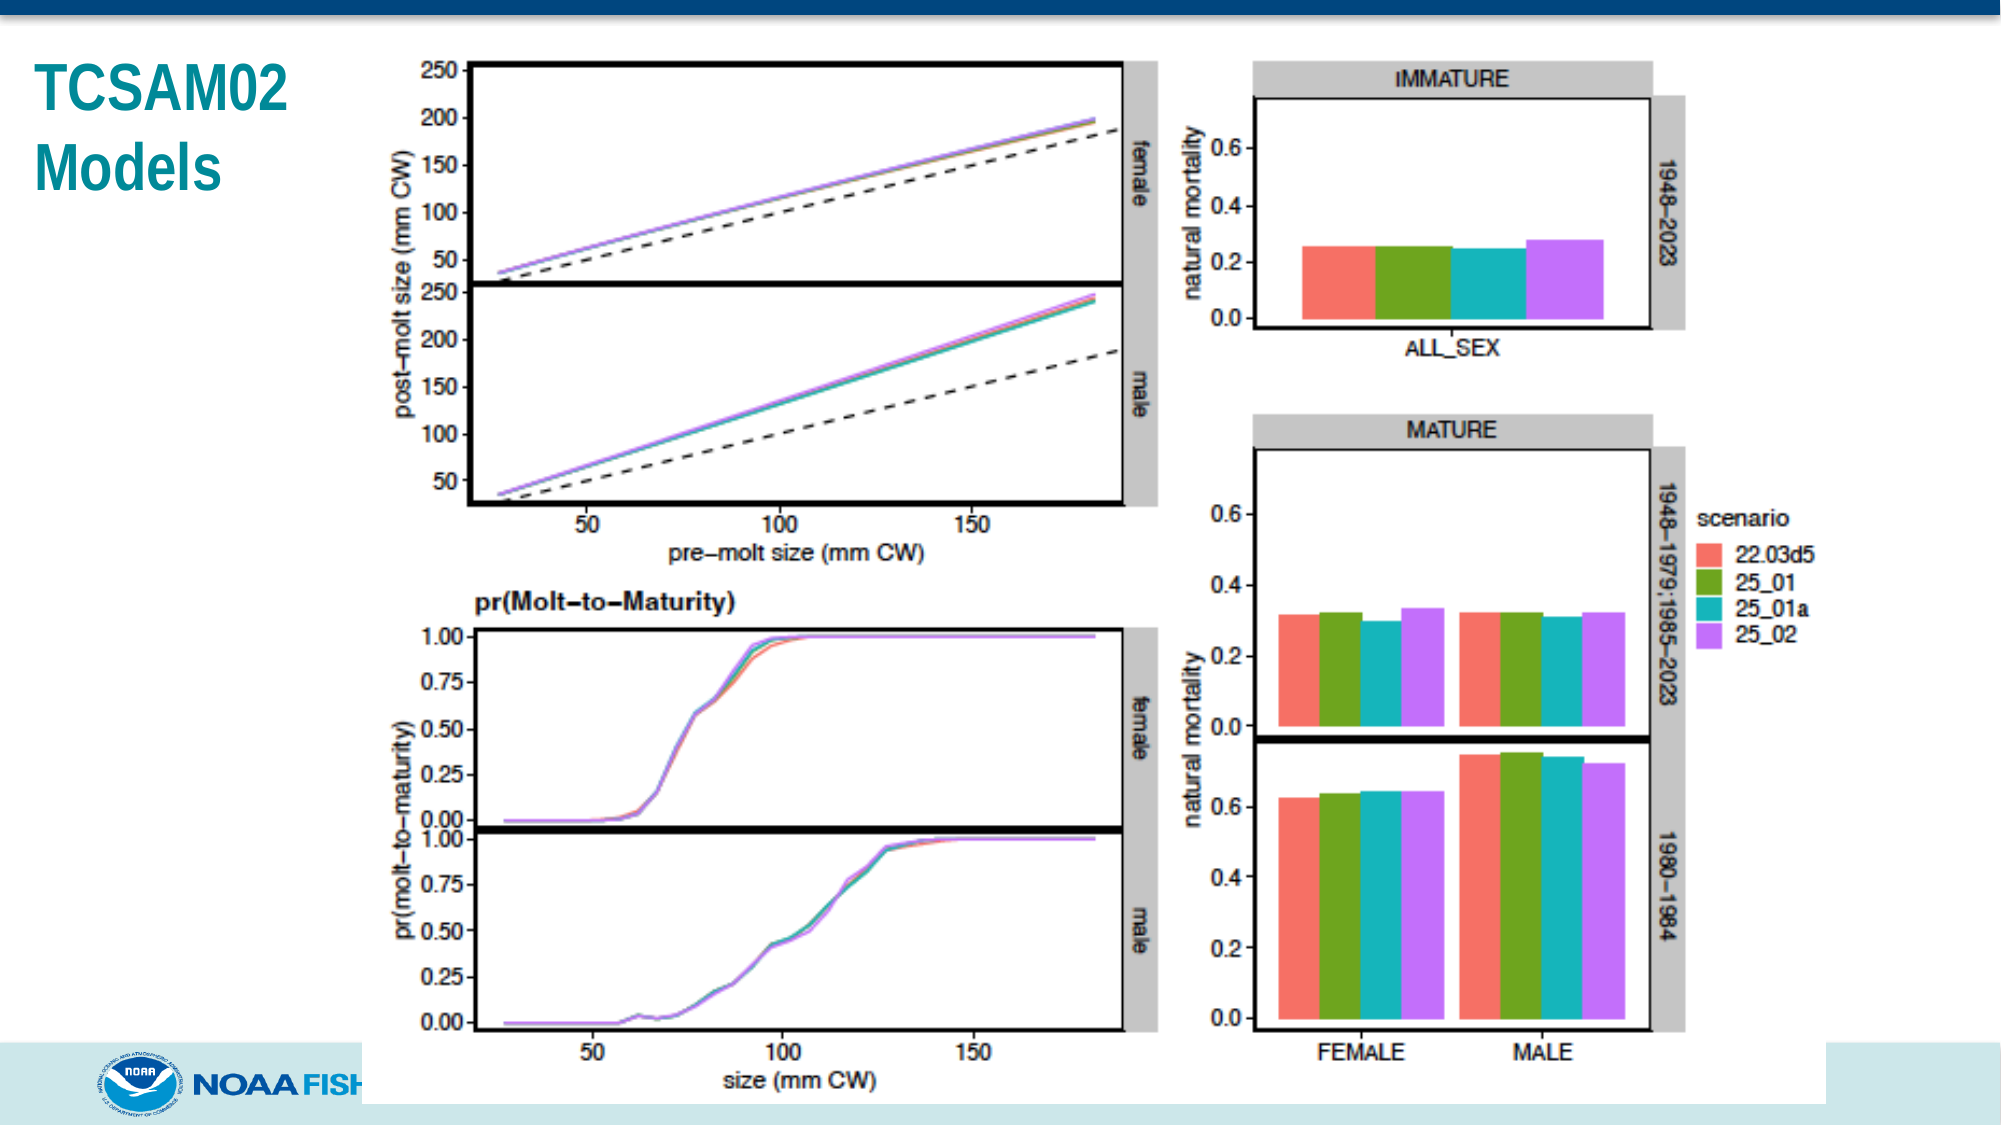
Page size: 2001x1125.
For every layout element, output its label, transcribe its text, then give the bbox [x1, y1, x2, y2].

title TCSAM02 Models [19, 36, 513, 123]
picture [97, 40, 1827, 1117]
